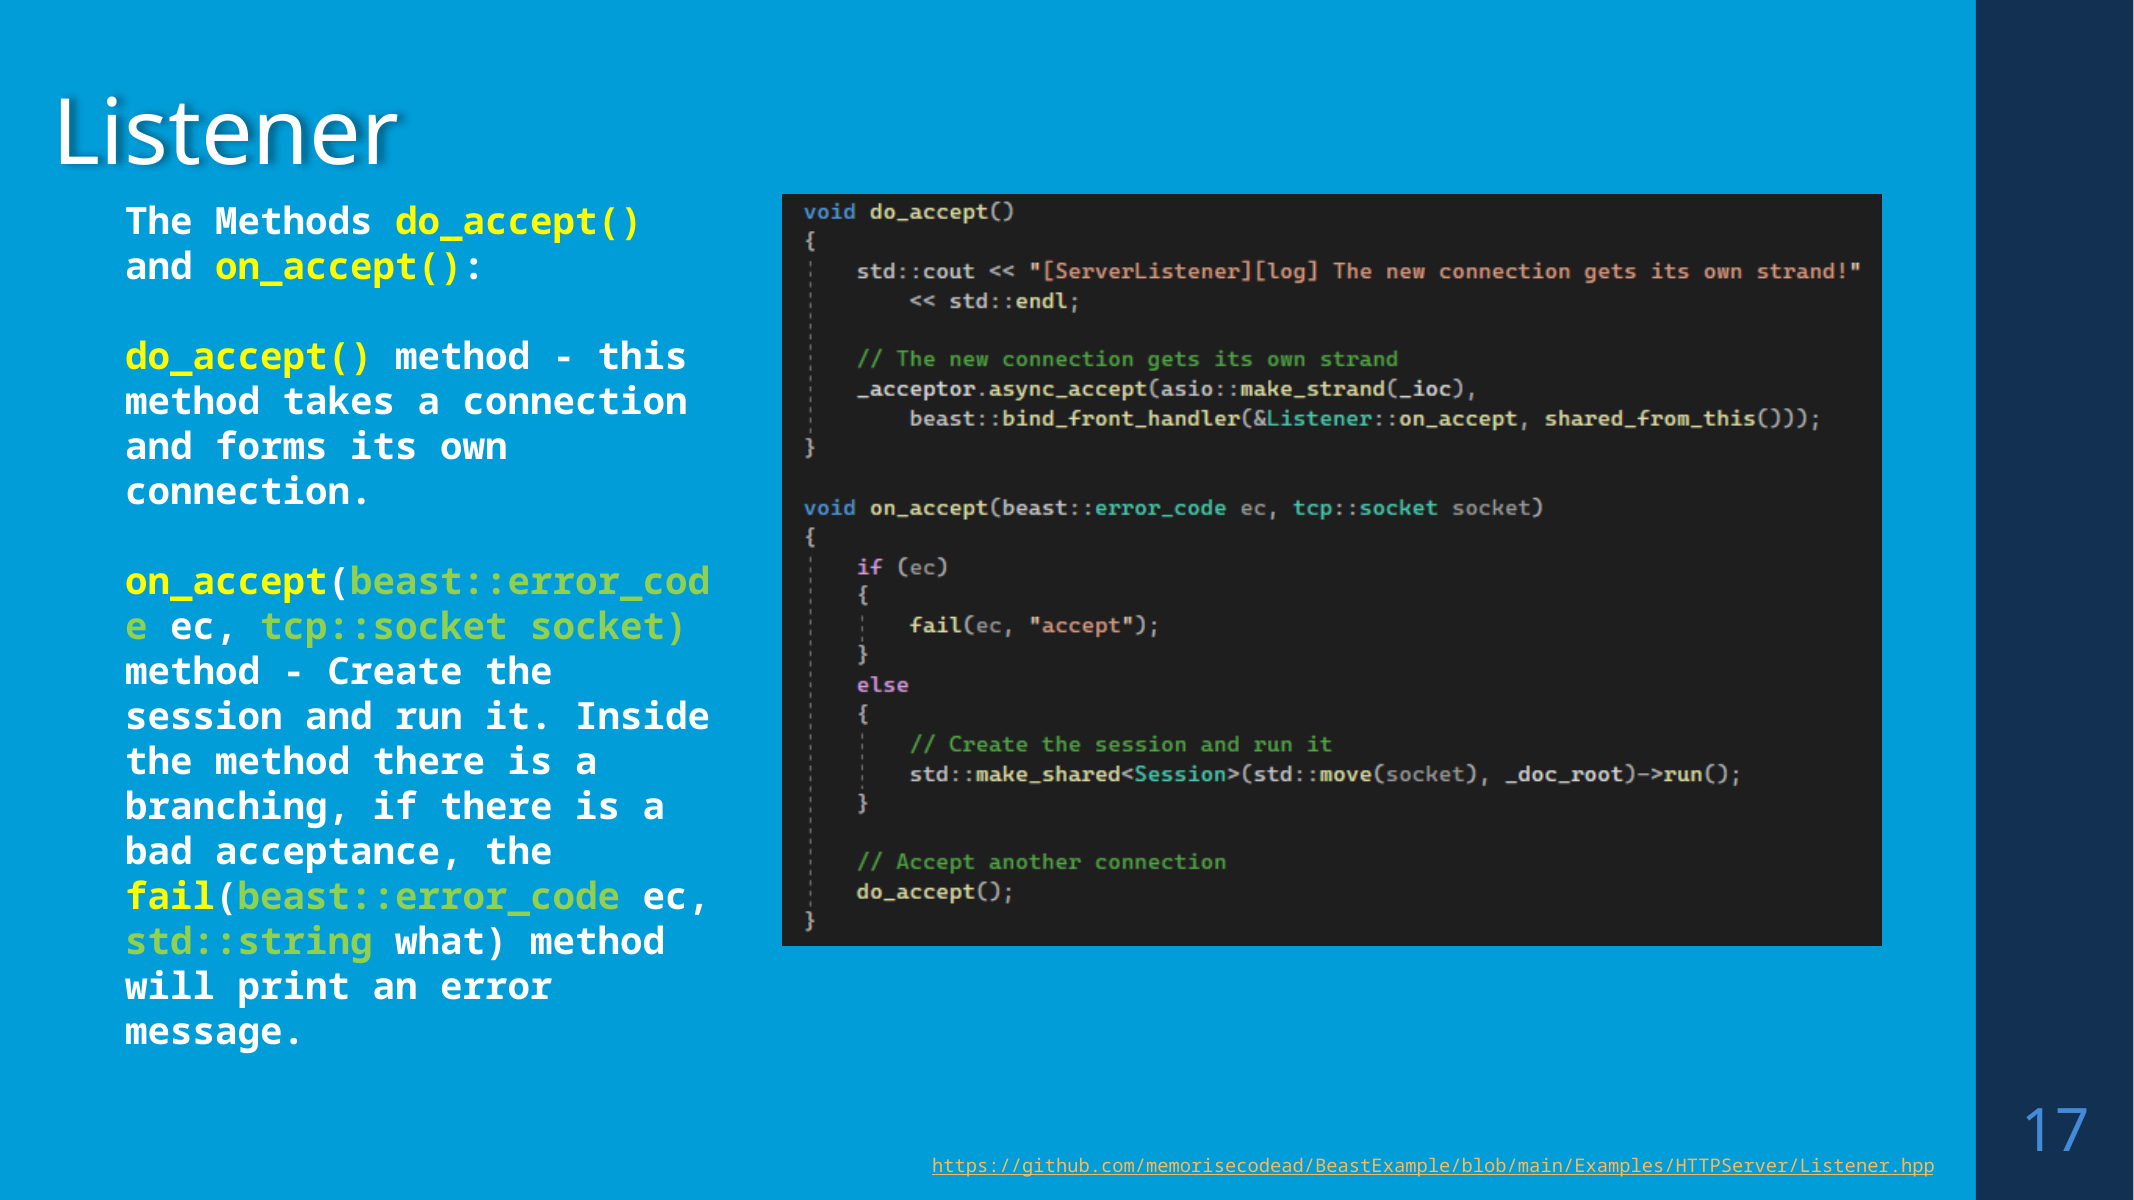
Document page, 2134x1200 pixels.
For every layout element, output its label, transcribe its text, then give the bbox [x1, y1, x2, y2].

text_box https://github.com/memorisecodead/BeastExample/blob/main/Examples/HTTPServer/Listener.hpp [917, 1145, 1984, 1187]
text_box The Methods do_accept() and on_accept(): do_accept() method - this method takes a connection and forms its own connection. on_accept(beast::error_code ec, tcp::socket socket) method - Create the session and run it. Inside the method there is a branching, if there is a bad acceptance, the fail(beast::error_code ec, std::string what) method will print an error message. [110, 189, 745, 1105]
picture [783, 195, 1881, 945]
slide_number 17 [1975, 1080, 2134, 1184]
text_box Listener [37, 65, 415, 191]
